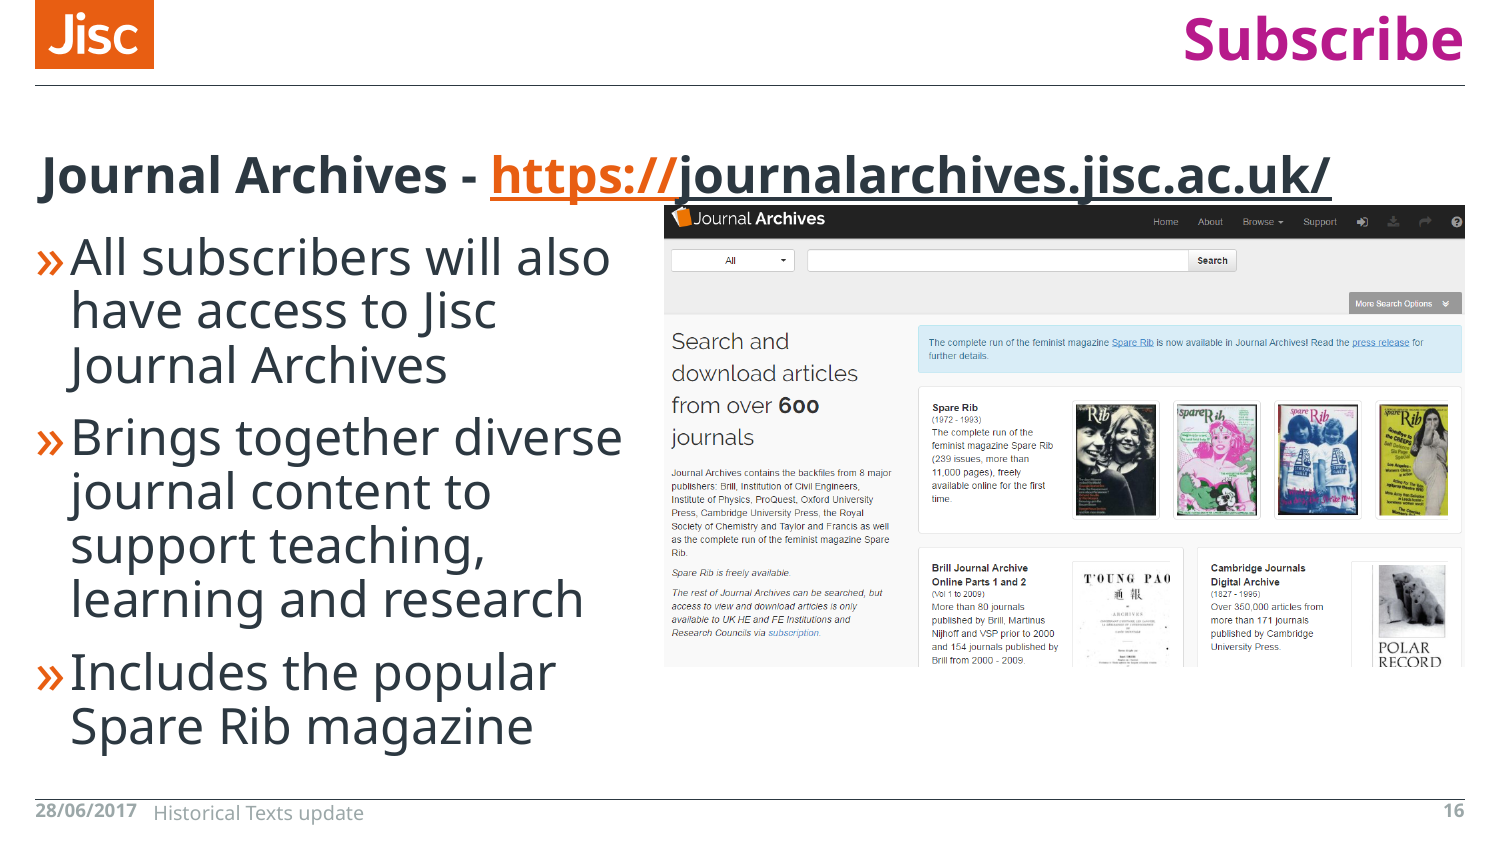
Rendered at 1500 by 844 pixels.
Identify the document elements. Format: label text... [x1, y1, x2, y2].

picture [35, 0, 154, 69]
list All subscribers will also have access to Jisc Journal Archives Brings together diverse journal content to support teaching, learning and research Includes the popular Spare Rib magazine [35, 231, 627, 777]
footer Historical Texts update [153, 799, 1346, 826]
slide_number 16 [1346, 799, 1465, 826]
picture [664, 205, 1465, 667]
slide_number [35, 799, 153, 826]
title Subscribe [454, 0, 1465, 74]
list Journal Archives - https://journalarchives.jisc.ac.uk/ [41, 144, 1369, 200]
